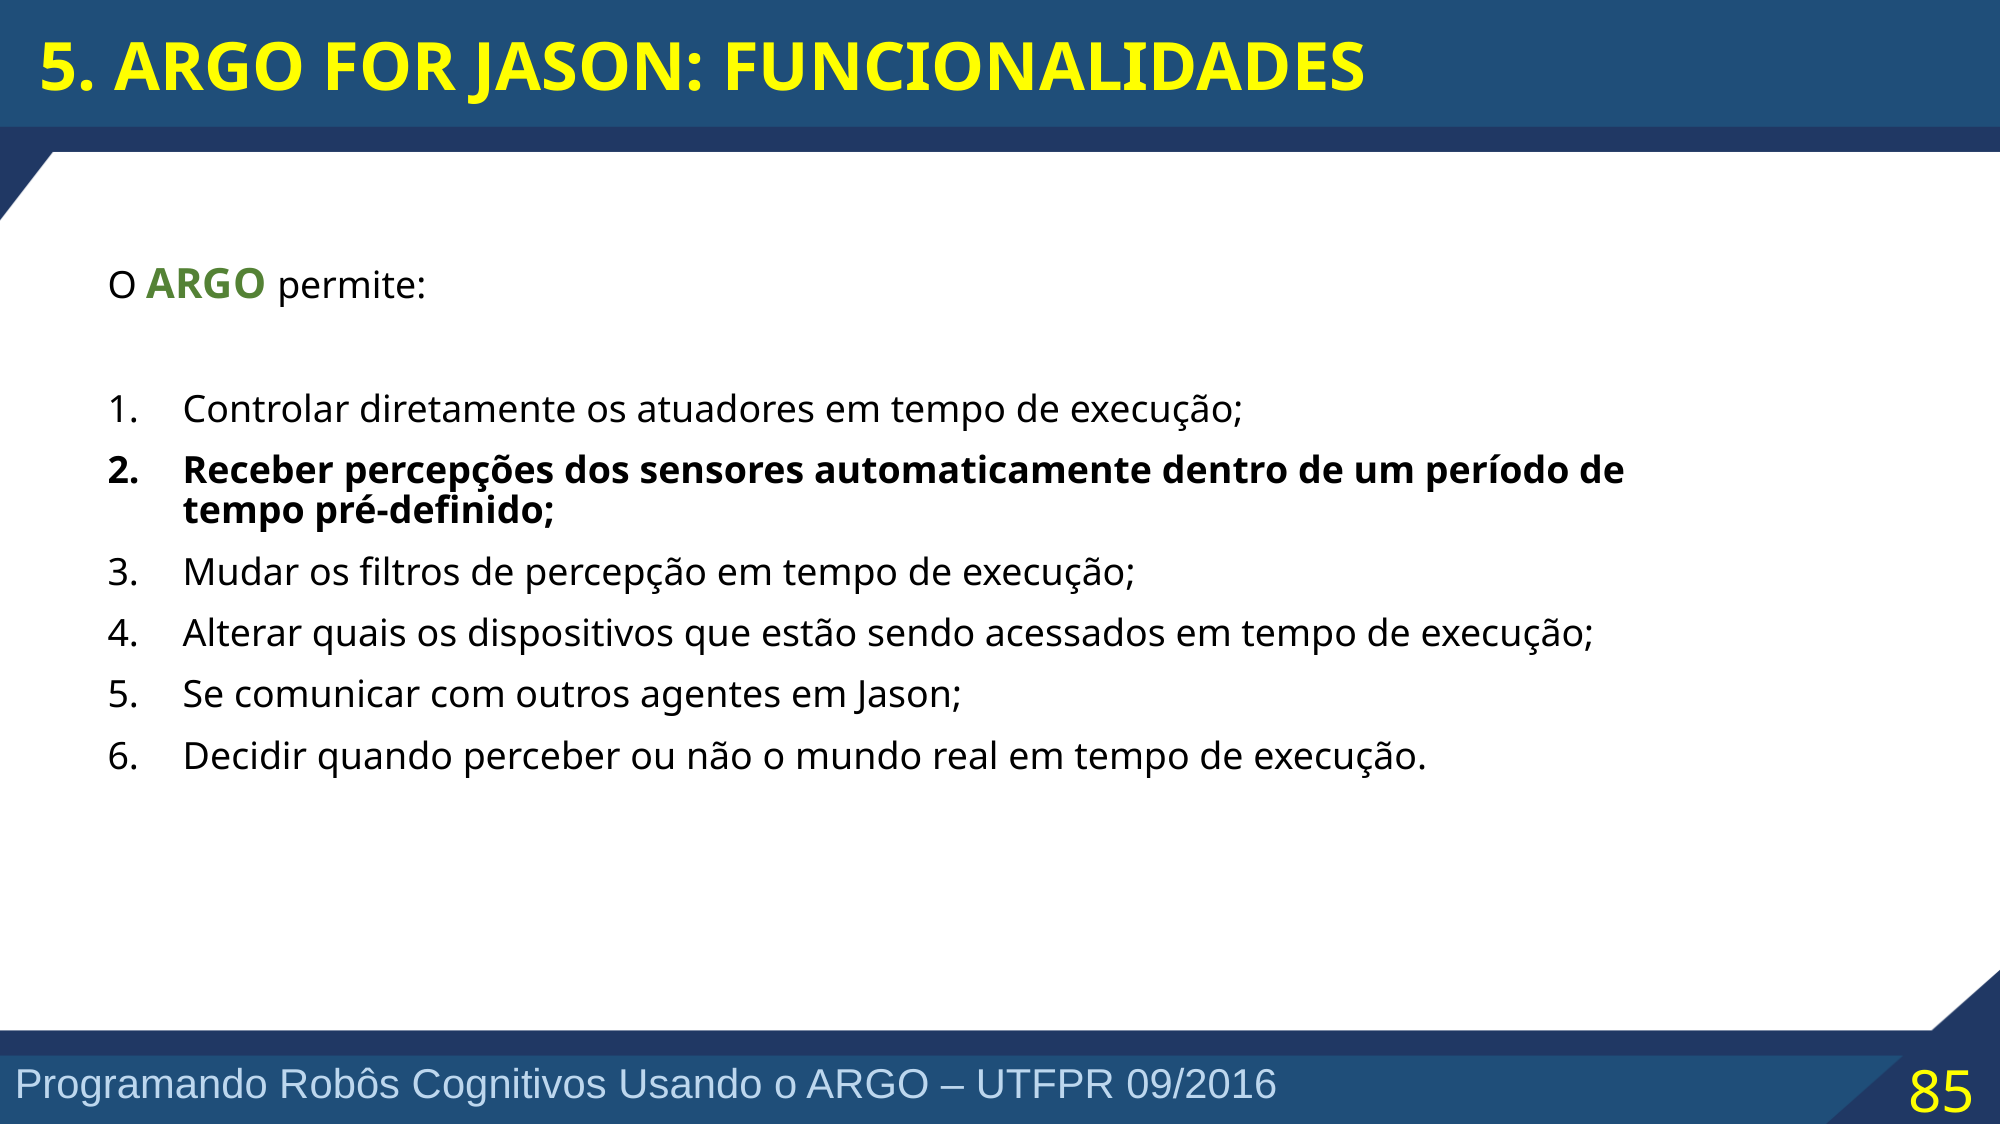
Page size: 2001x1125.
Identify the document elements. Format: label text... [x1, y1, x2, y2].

text_box 5. ARGO FOR JASON: FUNCIONALIDADES [24, 16, 2000, 112]
text_box O ARGO permite: Controlar diretamente os atuadores em tempo de execução; Receber percepções dos sensores automaticamente dentro de um período de tempo pré-definido; Mudar os filtros de percepção em tempo de execução; Alterar quais os dispositivos que estão sendo acessados em tempo de execução; Se comunicar com outros agentes em Jason; Decidir quando perceber ou não o mundo real em tempo de execução. [92, 255, 1741, 1030]
picture [0, 0, 2000, 1124]
